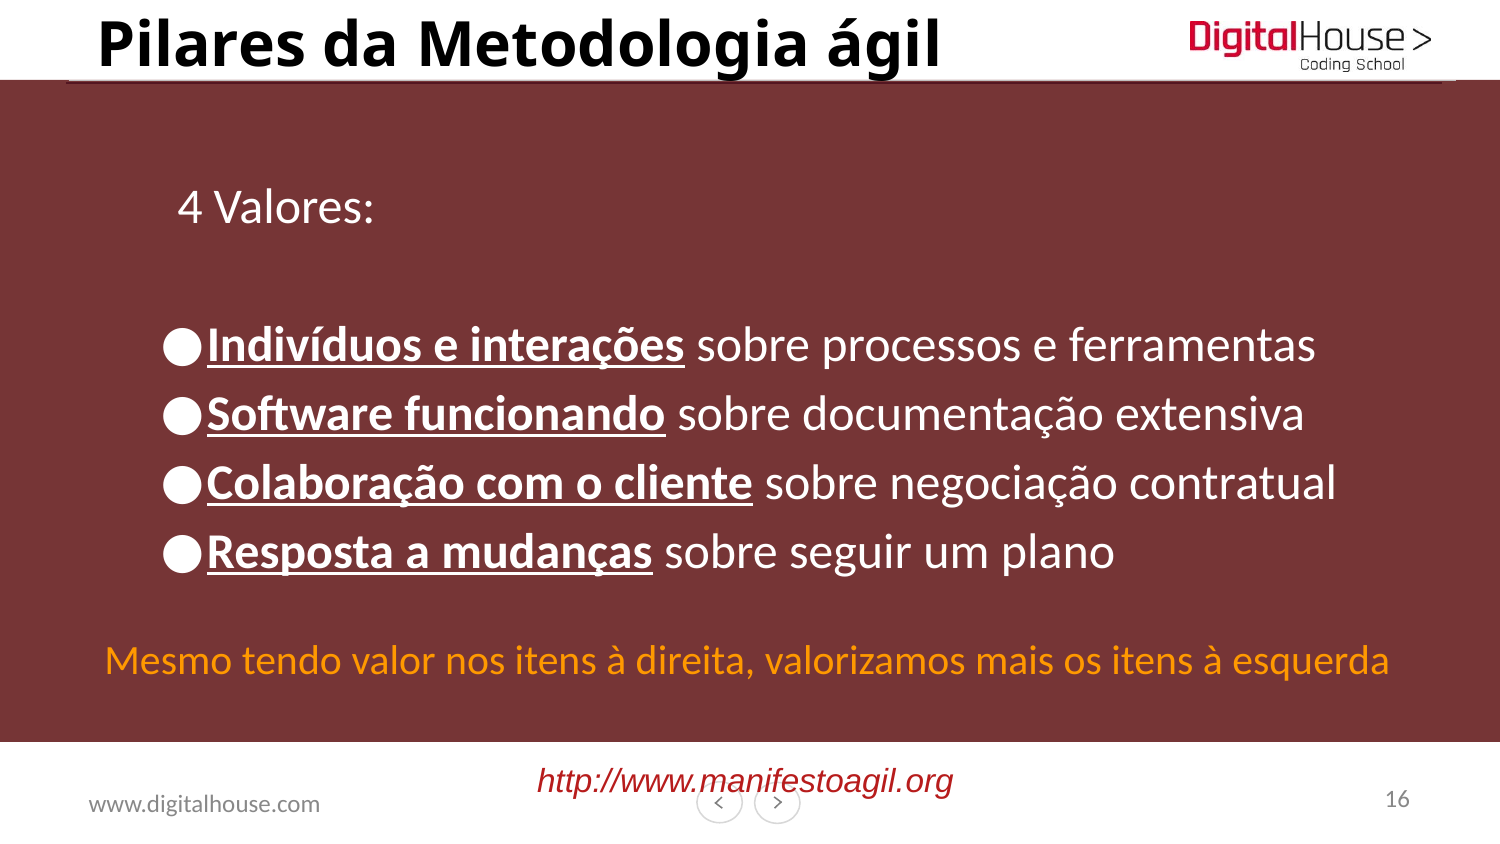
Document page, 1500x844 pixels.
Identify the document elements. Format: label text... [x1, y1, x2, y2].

slide_number 16 [1074, 774, 1425, 820]
text_box 4 Valores: Indivíduos e interações sobre processos e ferramentas Software funcionando sobre documentação extensiva Colaboração com o cliente sobre negociação contratual Resposta a mudanças sobre seguir um plano [0, 79, 1500, 742]
picture [1190, 21, 1431, 72]
text_box http://www.manifestoagil.org [522, 751, 1047, 808]
text_box Mesmo tendo valor nos itens à direita, valorizamos mais os itens à esquerda [39, 571, 1457, 737]
text_box Pilares da Metodologia ágil [96, 2, 1099, 79]
